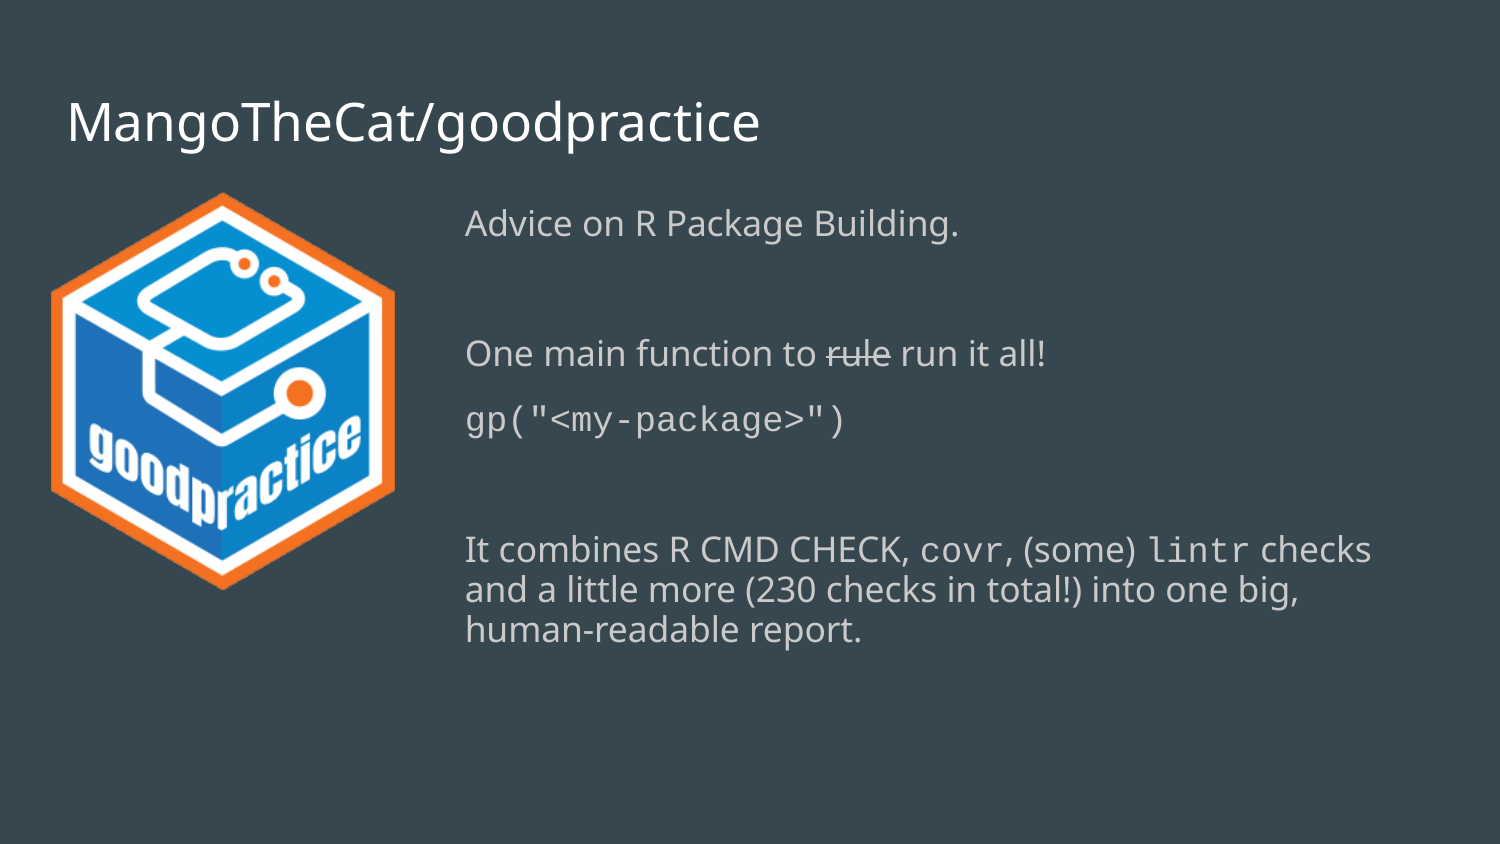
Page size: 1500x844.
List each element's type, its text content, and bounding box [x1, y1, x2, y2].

list Advice on R Package Building. One main function to rule run it all! gp("<my-package>") It combines R CMD CHECK, covr, (some) lintr checks and a little more (230 checks in total!) into one big, human-readable report. [449, 189, 1449, 750]
title MangoTheCat/goodpractice [51, 72, 1449, 167]
picture [24, 191, 425, 592]
